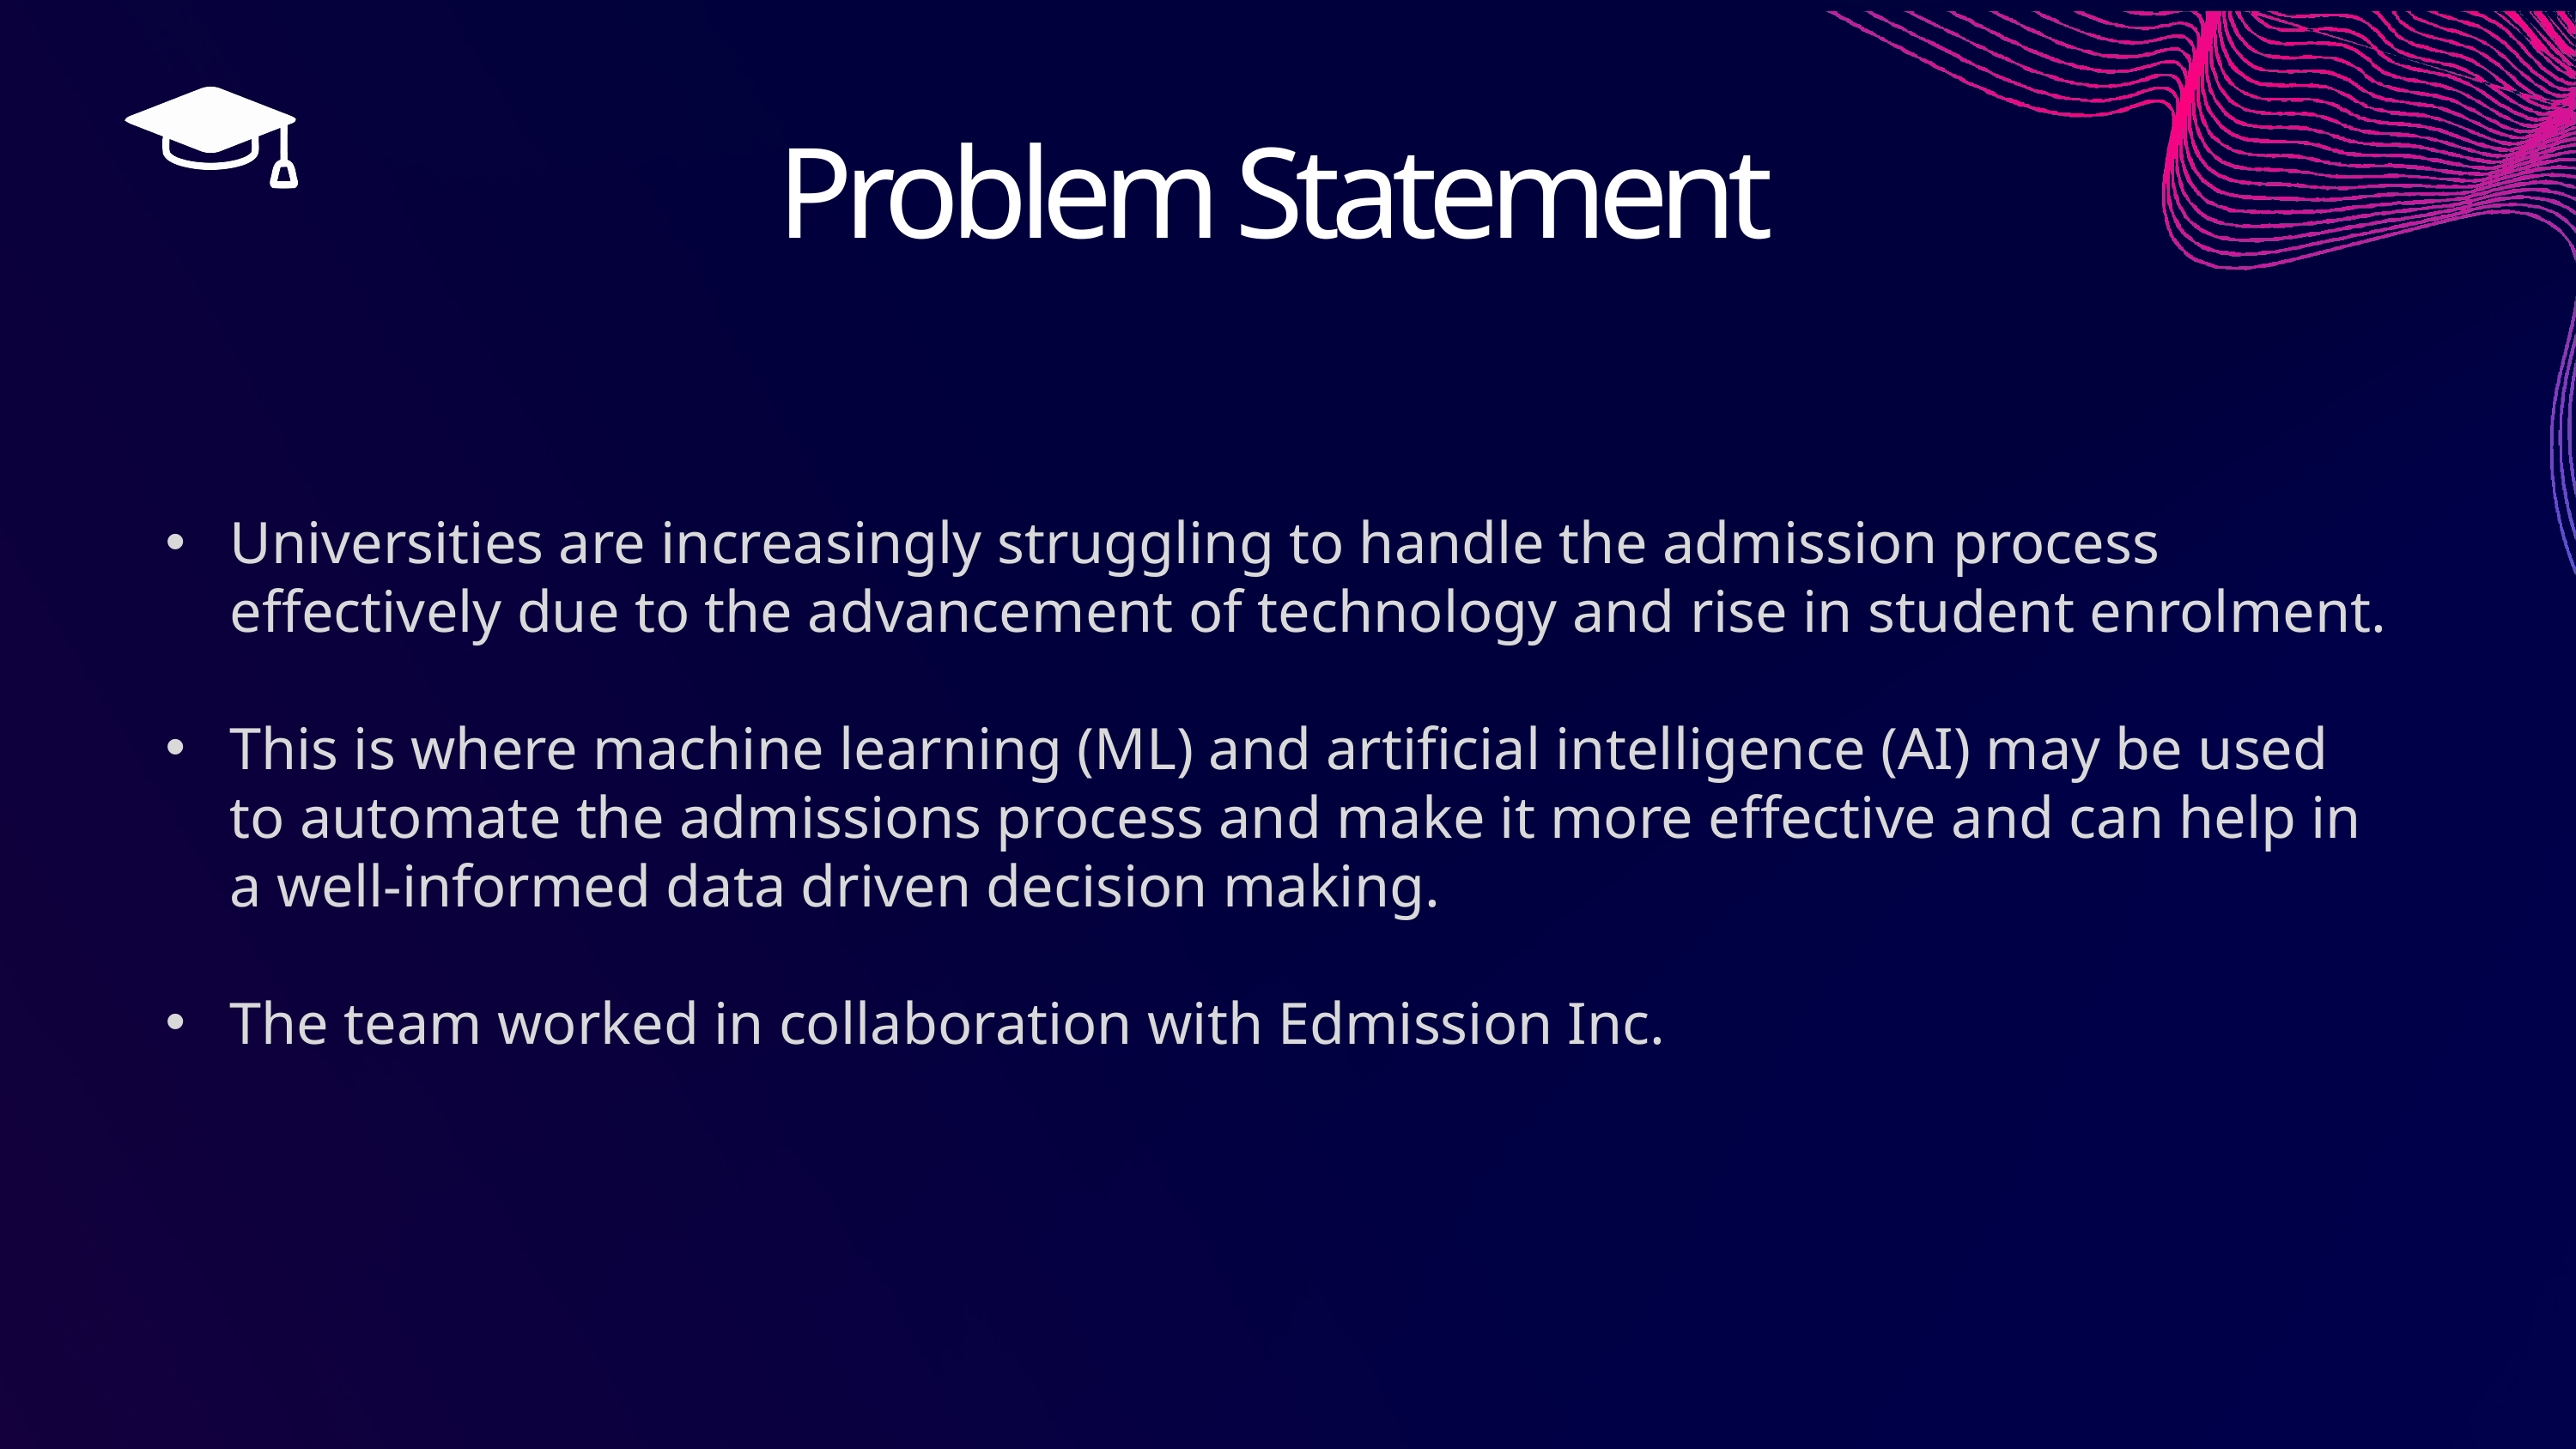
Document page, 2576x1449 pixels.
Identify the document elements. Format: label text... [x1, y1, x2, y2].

picture [0, 0, 2576, 1449]
text_box Problem Statement [543, 111, 1820, 264]
text_box Universities are increasingly struggling to handle the admission process effectively due to the advancement of technology and rise in student enrolment. This is where machine learning (ML) and artificial intelligence (AI) may be used to automate the admissions process and make it more effective and can help in a well-informed data driven decision making. The team worked in collaboration with Edmission Inc. [152, 431, 2407, 1282]
